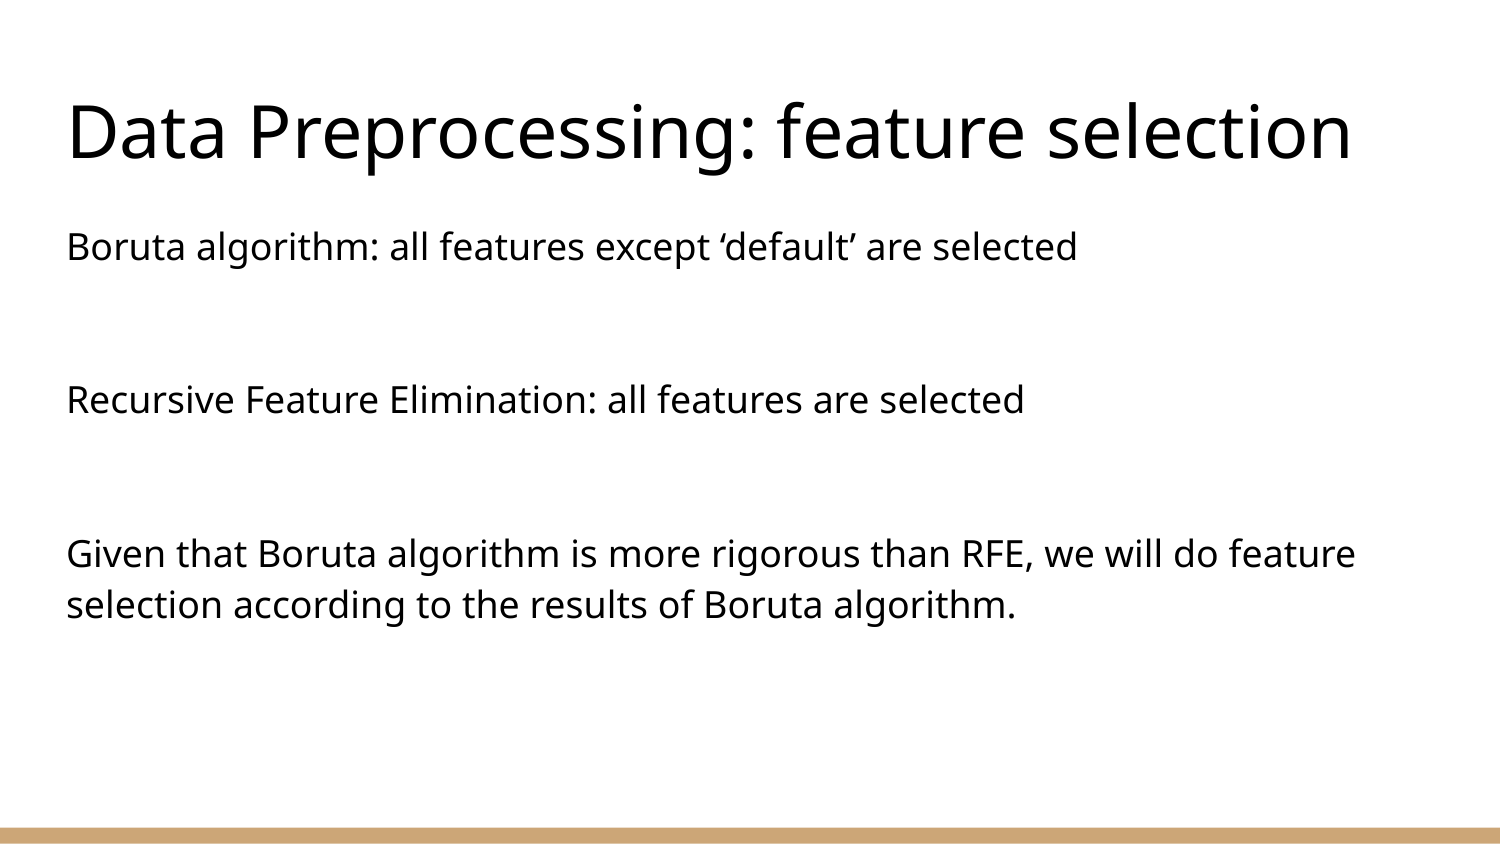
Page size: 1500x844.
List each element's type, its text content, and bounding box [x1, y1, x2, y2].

title Data Preprocessing: feature selection [51, 51, 1449, 189]
list Boruta algorithm: all features except ‘default’ are selected Recursive Feature Elimination: all features are selected Given that Boruta algorithm is more rigorous than RFE, we will do feature selection according to the results of Boruta algorithm. [51, 200, 1449, 752]
